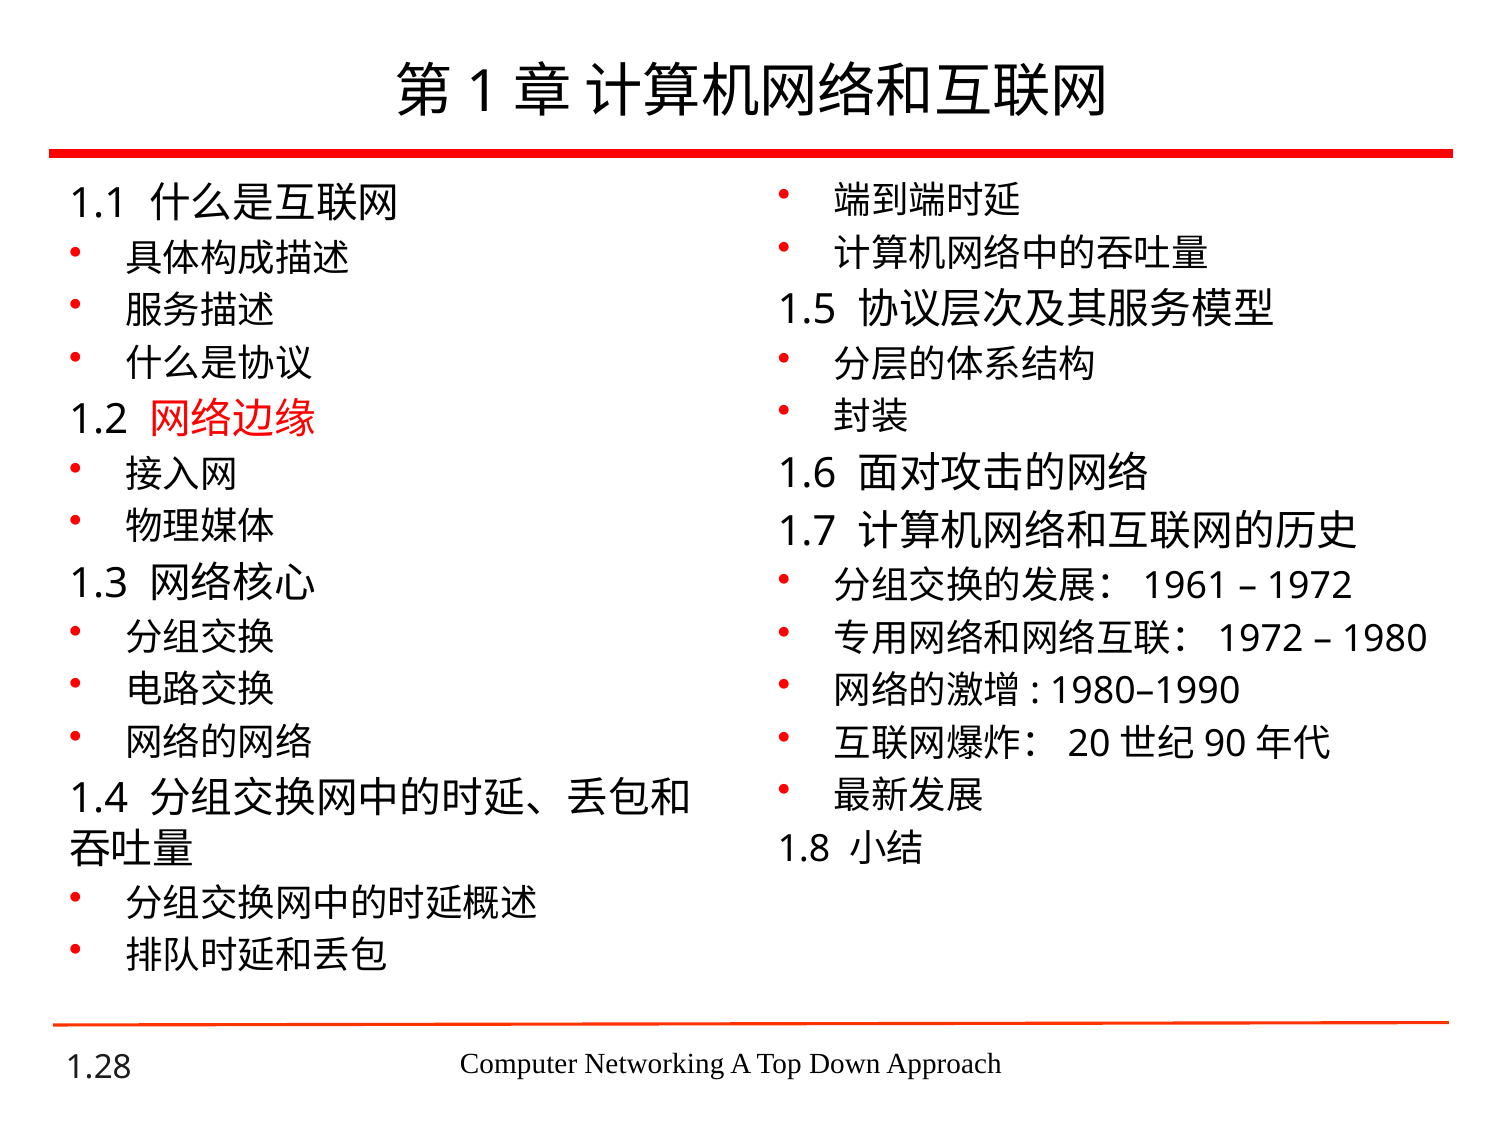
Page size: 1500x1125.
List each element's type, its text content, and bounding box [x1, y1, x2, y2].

title 第1章 计算机网络和互联网 [51, 33, 1452, 144]
list 端到端时延 计算机网络中的吞吐量 1.5 协议层次及其服务模型 分层的体系结构 封装 1.6 面对攻击的网络 1.7 计算机网络和互联网的历史 分组交换的发展：1961 – 1972 专用网络和网络互联：1972 – 1980 网络的激增: 1980–1990 互联网爆炸：20世纪90年代 最新发展 1.8 小结 [762, 168, 1447, 1014]
list 1.1 什么是互联网 具体构成描述 服务描述 什么是协议 1.2 网络边缘 接入网 物理媒体 1.3 网络核心 分组交换 电路交换 网络的网络 1.4 分组交换网中的时延、丢包和吞吐量 分组交换网中的时延概述 排队时延和丢包 [53, 168, 738, 1014]
